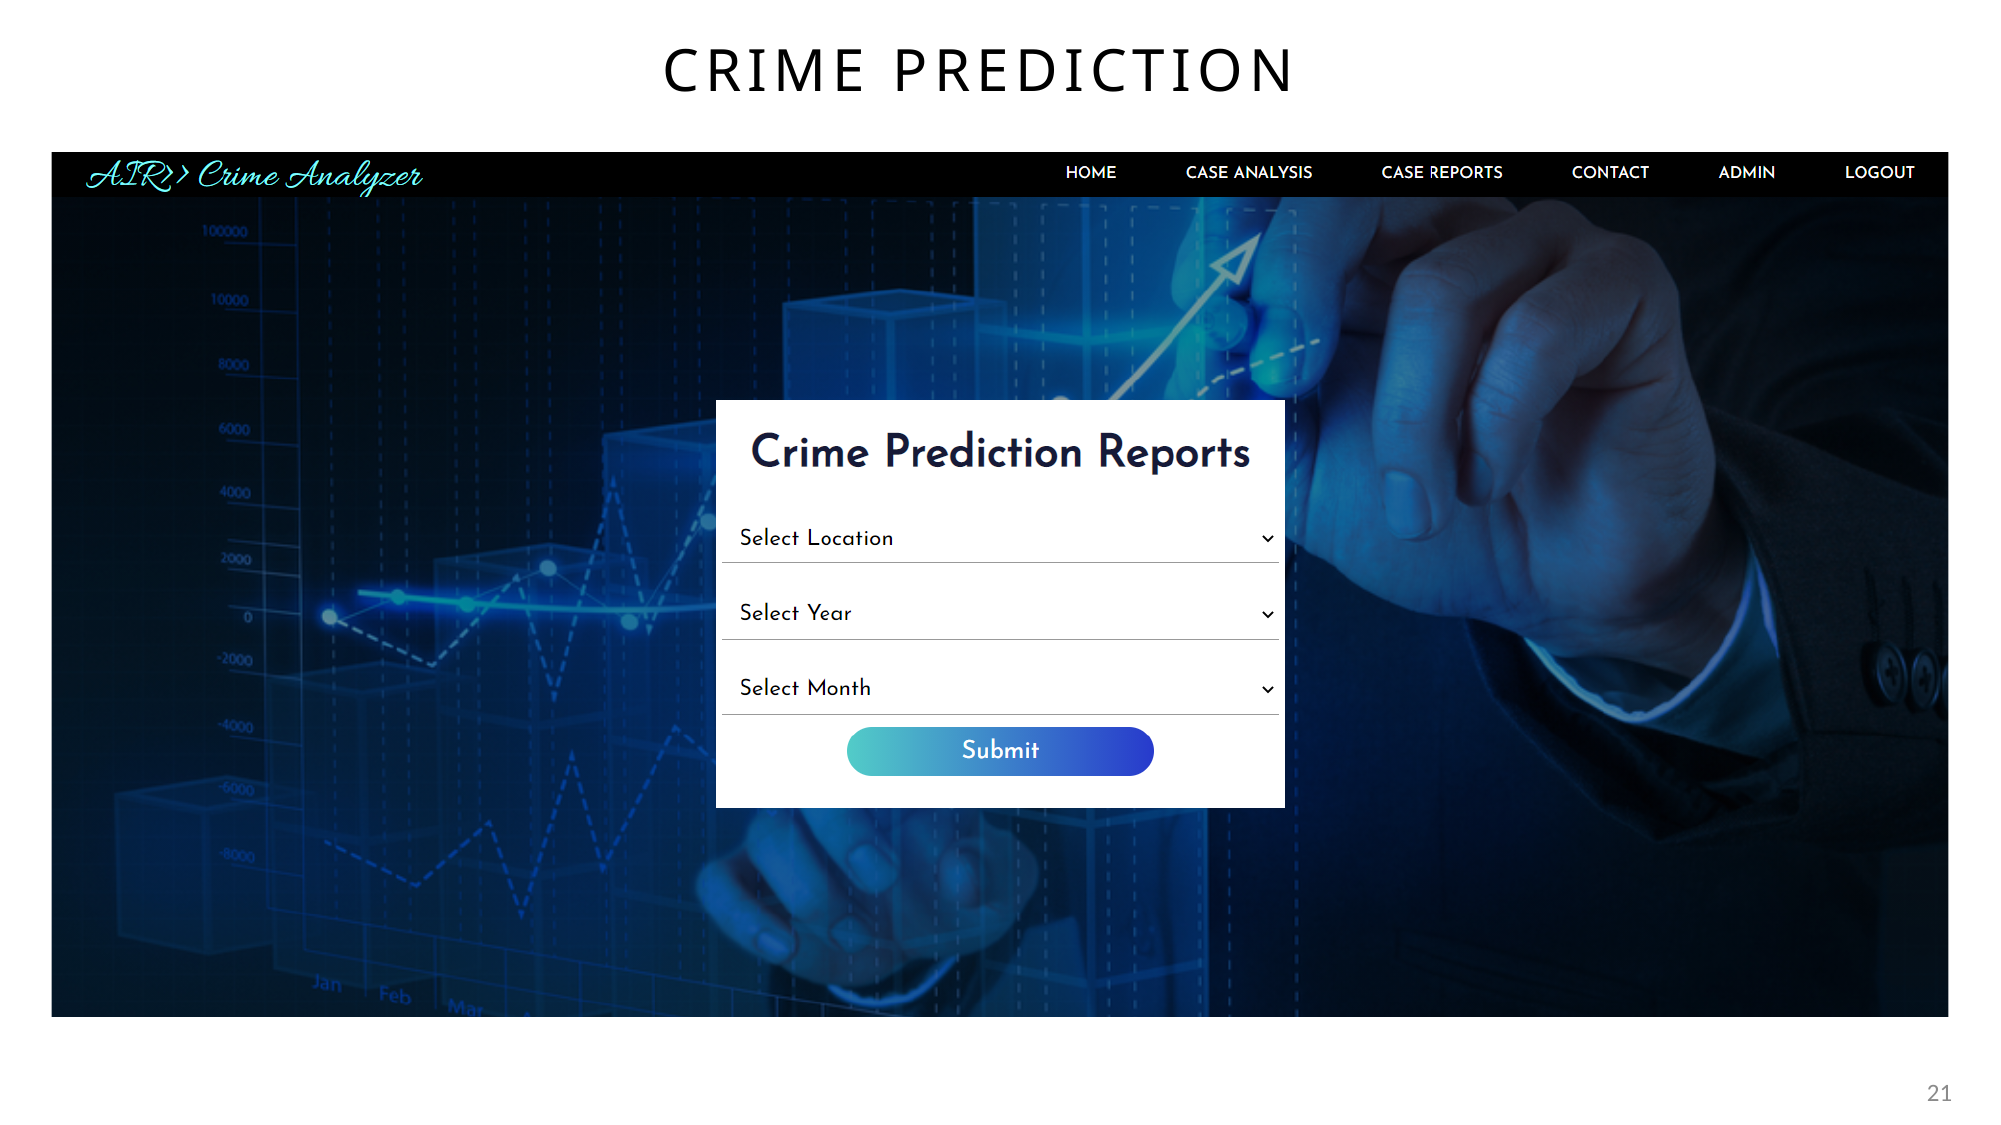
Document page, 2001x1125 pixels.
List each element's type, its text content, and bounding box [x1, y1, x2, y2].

slide_number 21 [1894, 1061, 1968, 1121]
picture [51, 152, 1949, 1017]
title Crime Prediction [97, 0, 1903, 136]
